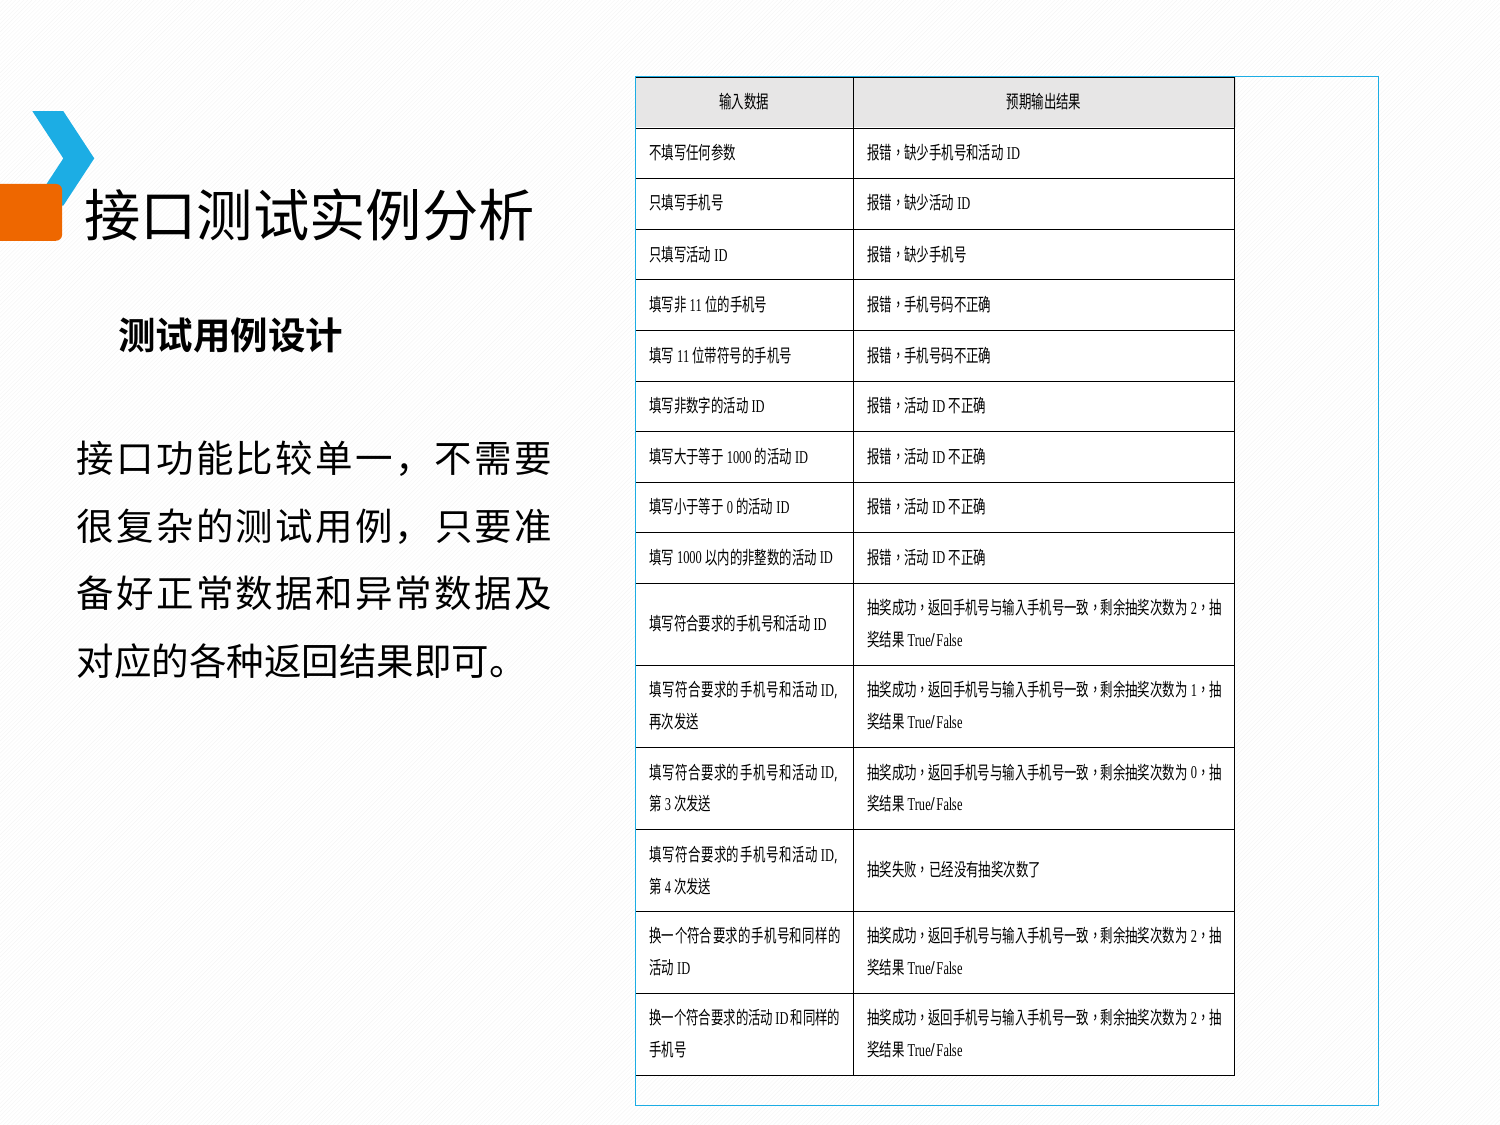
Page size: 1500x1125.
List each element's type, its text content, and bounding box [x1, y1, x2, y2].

text_box [0, 183, 63, 241]
picture [635, 76, 1379, 1106]
list 测试用例设计 [103, 277, 585, 365]
list 接口功能比较单一，不需要很复杂的测试用例，只要准备好正常数据和异常数据及对应的各种返回结果即可。 [62, 405, 567, 593]
text_box 接口测试实例分析 [69, 173, 635, 256]
